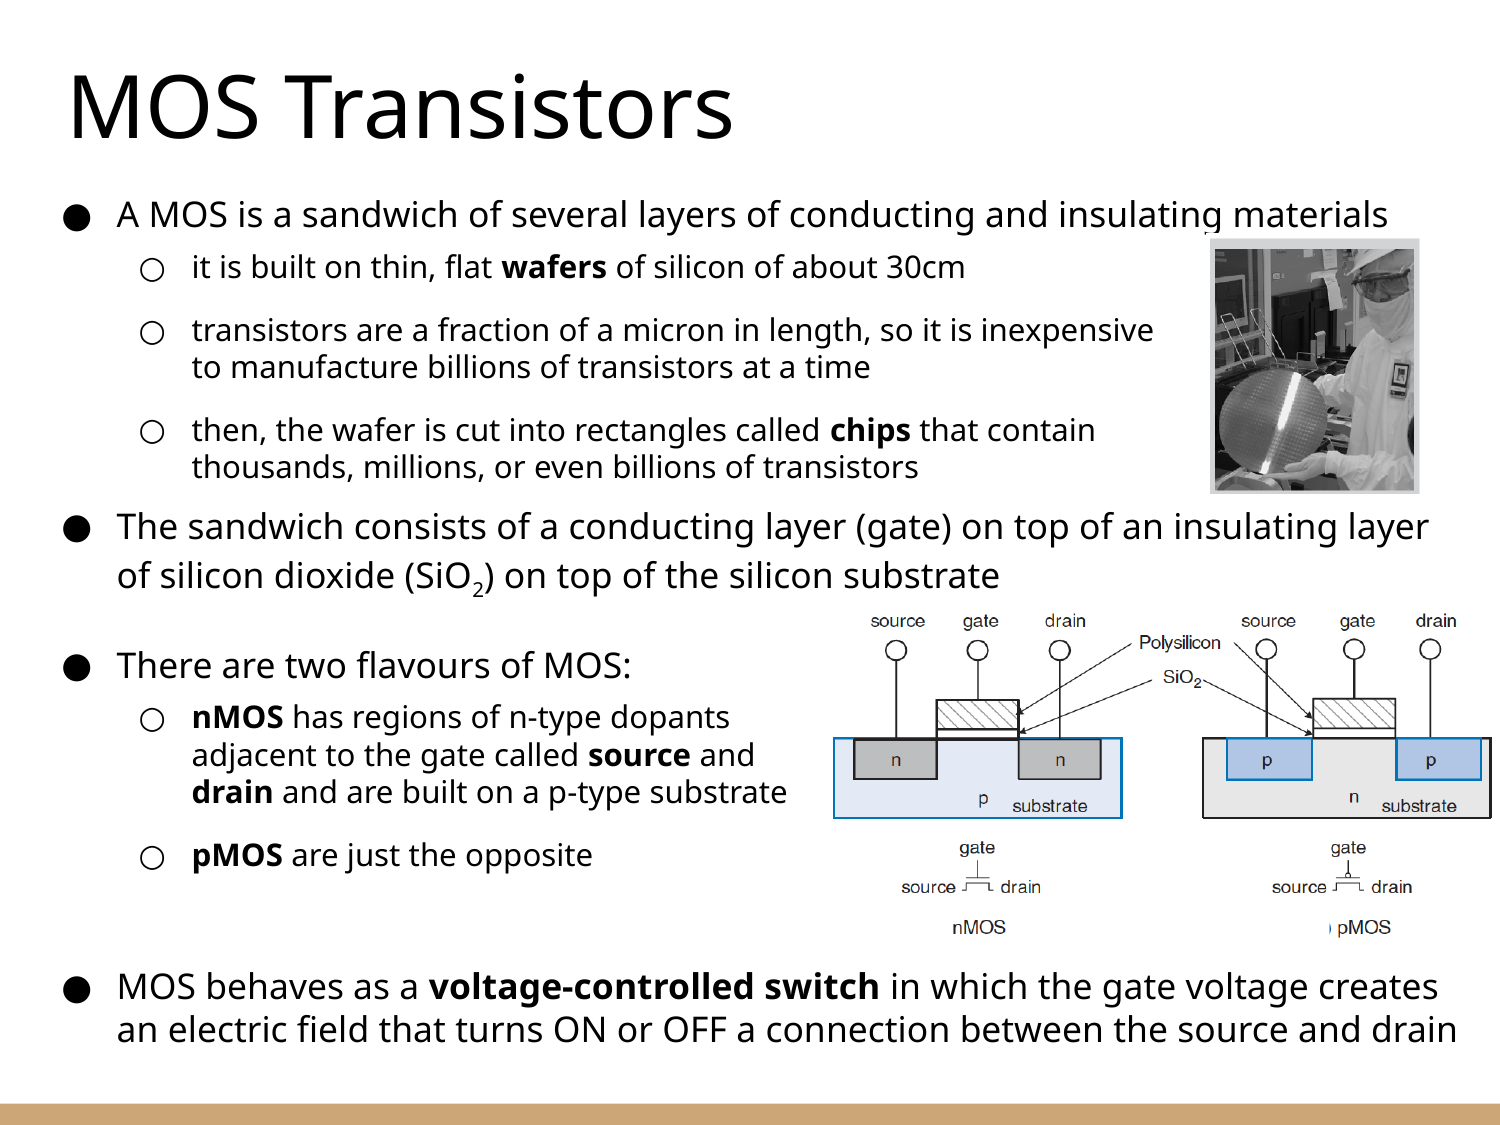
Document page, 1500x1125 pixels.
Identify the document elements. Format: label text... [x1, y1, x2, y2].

title MOS Transistors [51, 69, 1449, 171]
list A MOS is a sandwich of several layers of conducting and insulating materials it is built on thin, flat wafers of silicon of about 30cm transistors are a fraction of a micron in length, so it is inexpensive to manufacture billions of transistors at a time then, the wafer is cut into rectangles called chips that contain thousands, millions, or even billions of transistors The sandwich consists of a conducting layer (gate) on top of an insulating layer of silicon dioxide (SiO2) on top of the silicon substrate There are two flavours of MOS: nMOS has regions of n-type dopants adjacent to the gate called source and drain and are built on a p-type substrate pMOS are just the opposite MOS behaves as a voltage-controlled switch in which the gate voltage creates an electric field that turns ON or OFF a connection between the source and drain [26, 171, 1482, 1061]
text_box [786, 586, 1500, 967]
picture [1205, 233, 1425, 495]
